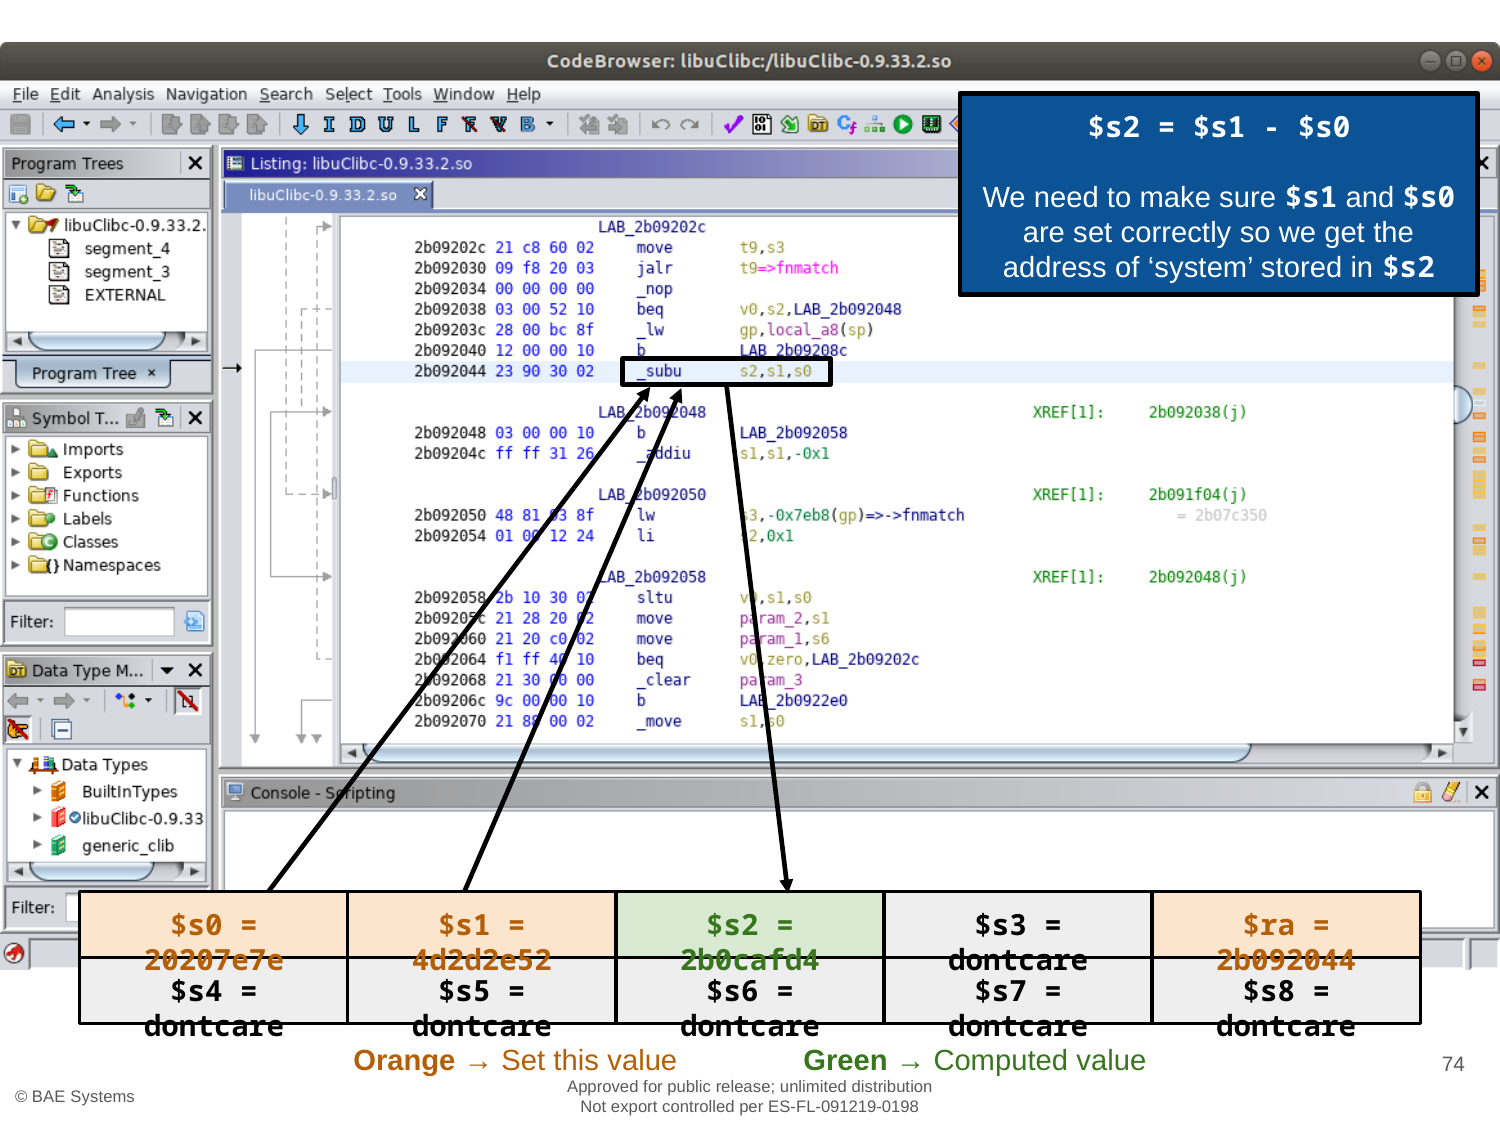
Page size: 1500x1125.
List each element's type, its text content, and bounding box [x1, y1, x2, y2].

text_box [464, 387, 682, 892]
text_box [263, 386, 464, 890]
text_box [79, 891, 1421, 1024]
text_box Orange → Set this value Green → Computed value [328, 1032, 1172, 1095]
slide_number 74 [1389, 1019, 1480, 1106]
picture [0, 41, 1500, 970]
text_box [726, 384, 789, 894]
